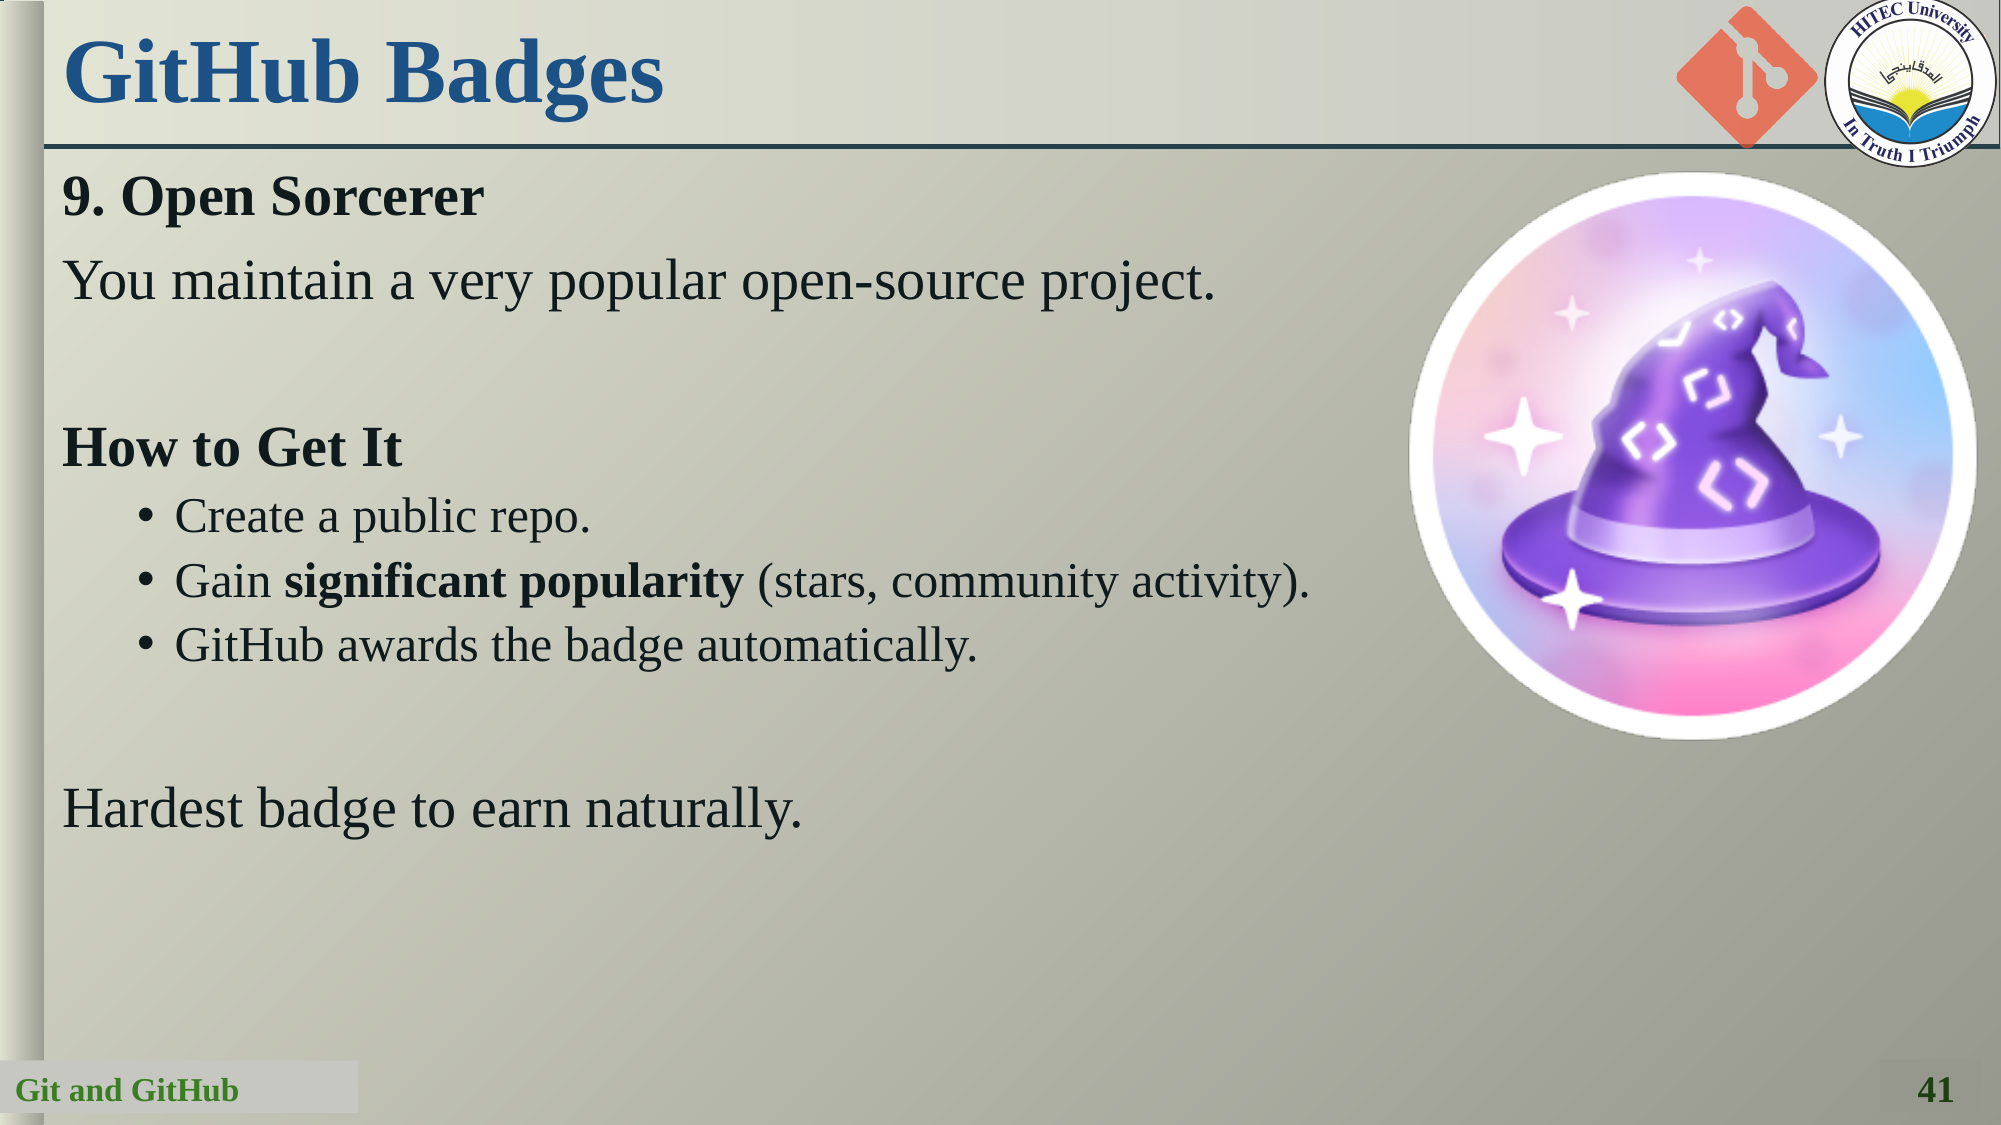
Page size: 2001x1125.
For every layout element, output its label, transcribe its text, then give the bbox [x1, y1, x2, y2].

picture [1672, 144, 1823, 149]
list 9. Open Sorcerer You maintain a very popular open-source project. How to Get It Create a public repo. Gain significant popularity (stars, community activity). GitHub awards the badge automatically. Hardest badge to earn naturally. [47, 157, 1975, 1100]
slide_number 41 [1692, 1057, 1970, 1118]
title GitHub Badges [47, 5, 1915, 141]
picture [1392, 0, 1997, 757]
